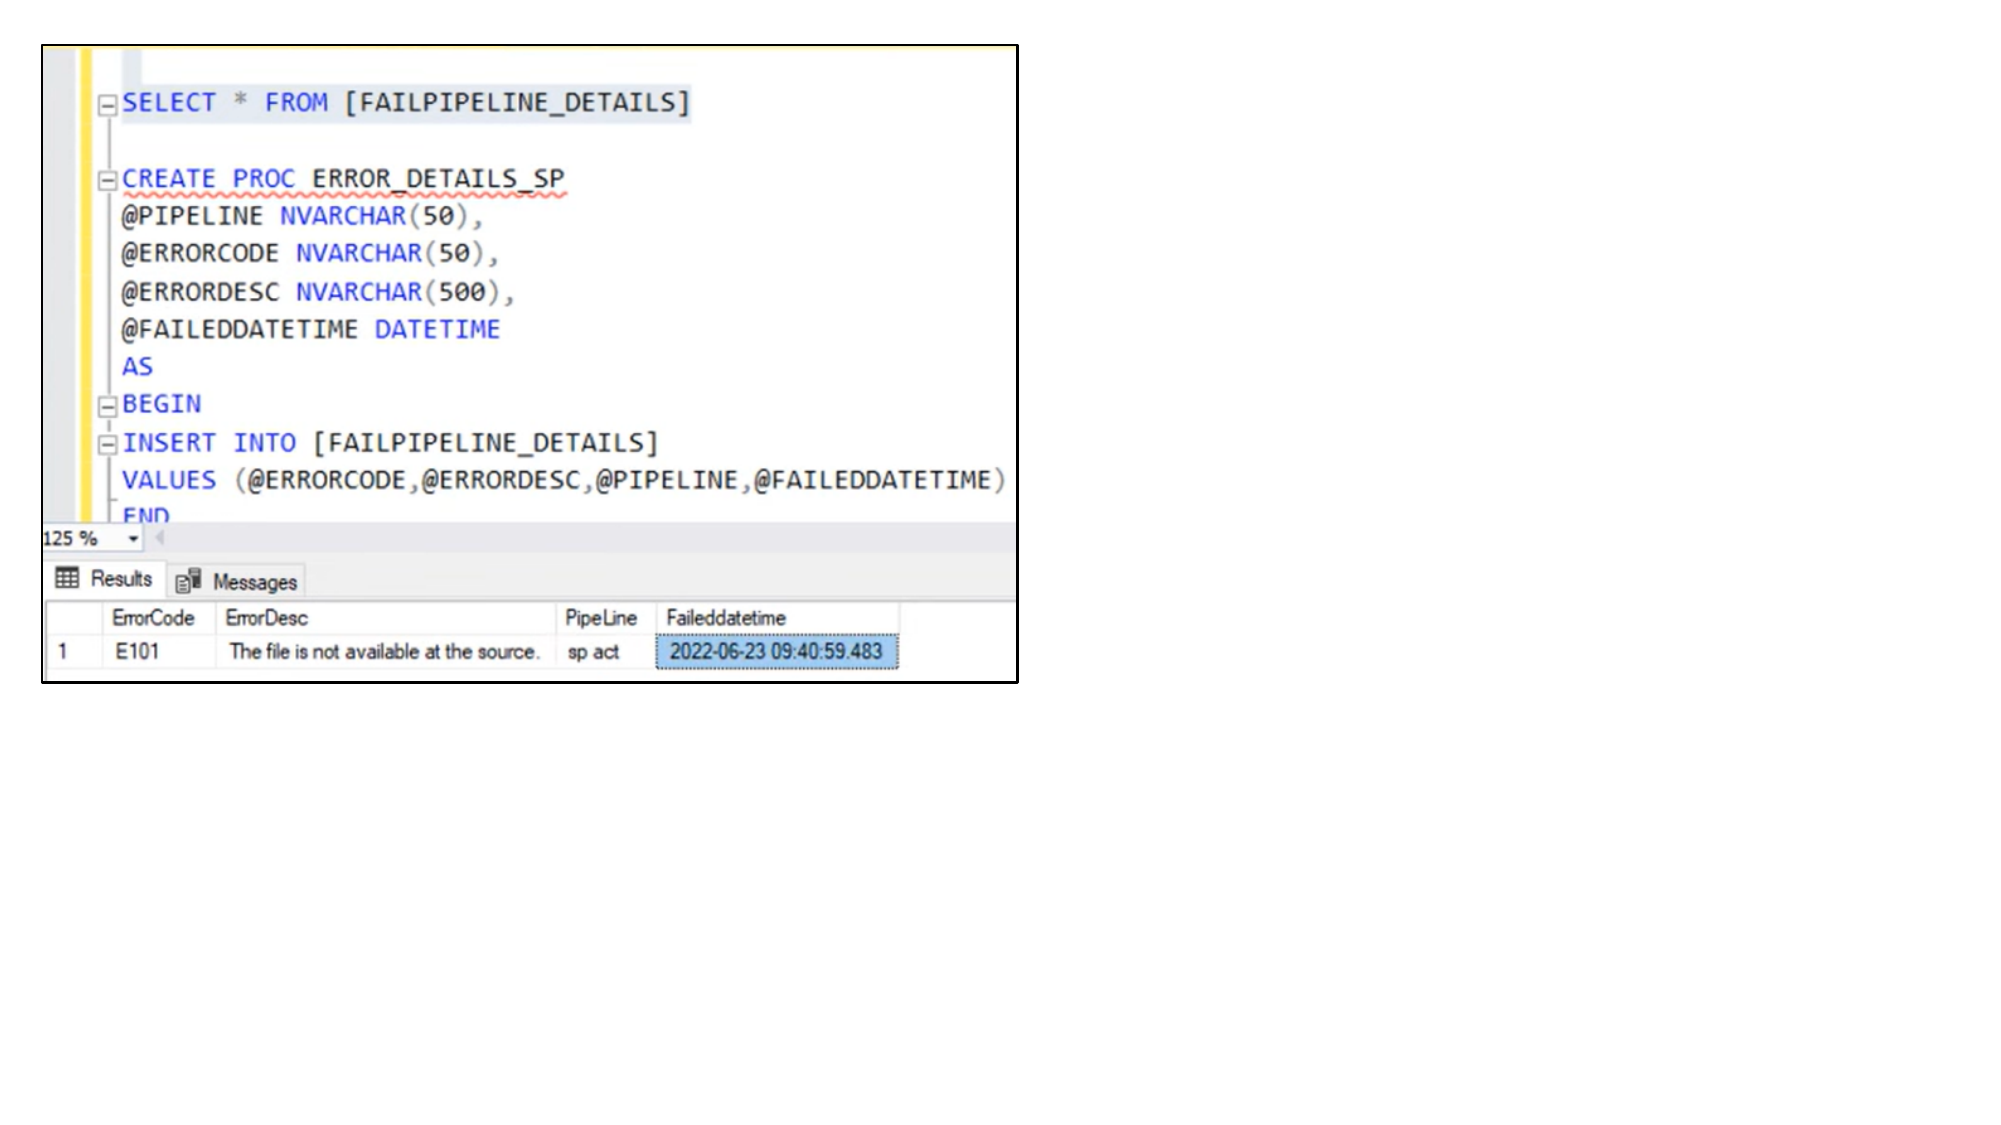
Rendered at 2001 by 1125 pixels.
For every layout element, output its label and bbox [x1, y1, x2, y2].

picture [43, 46, 1017, 681]
